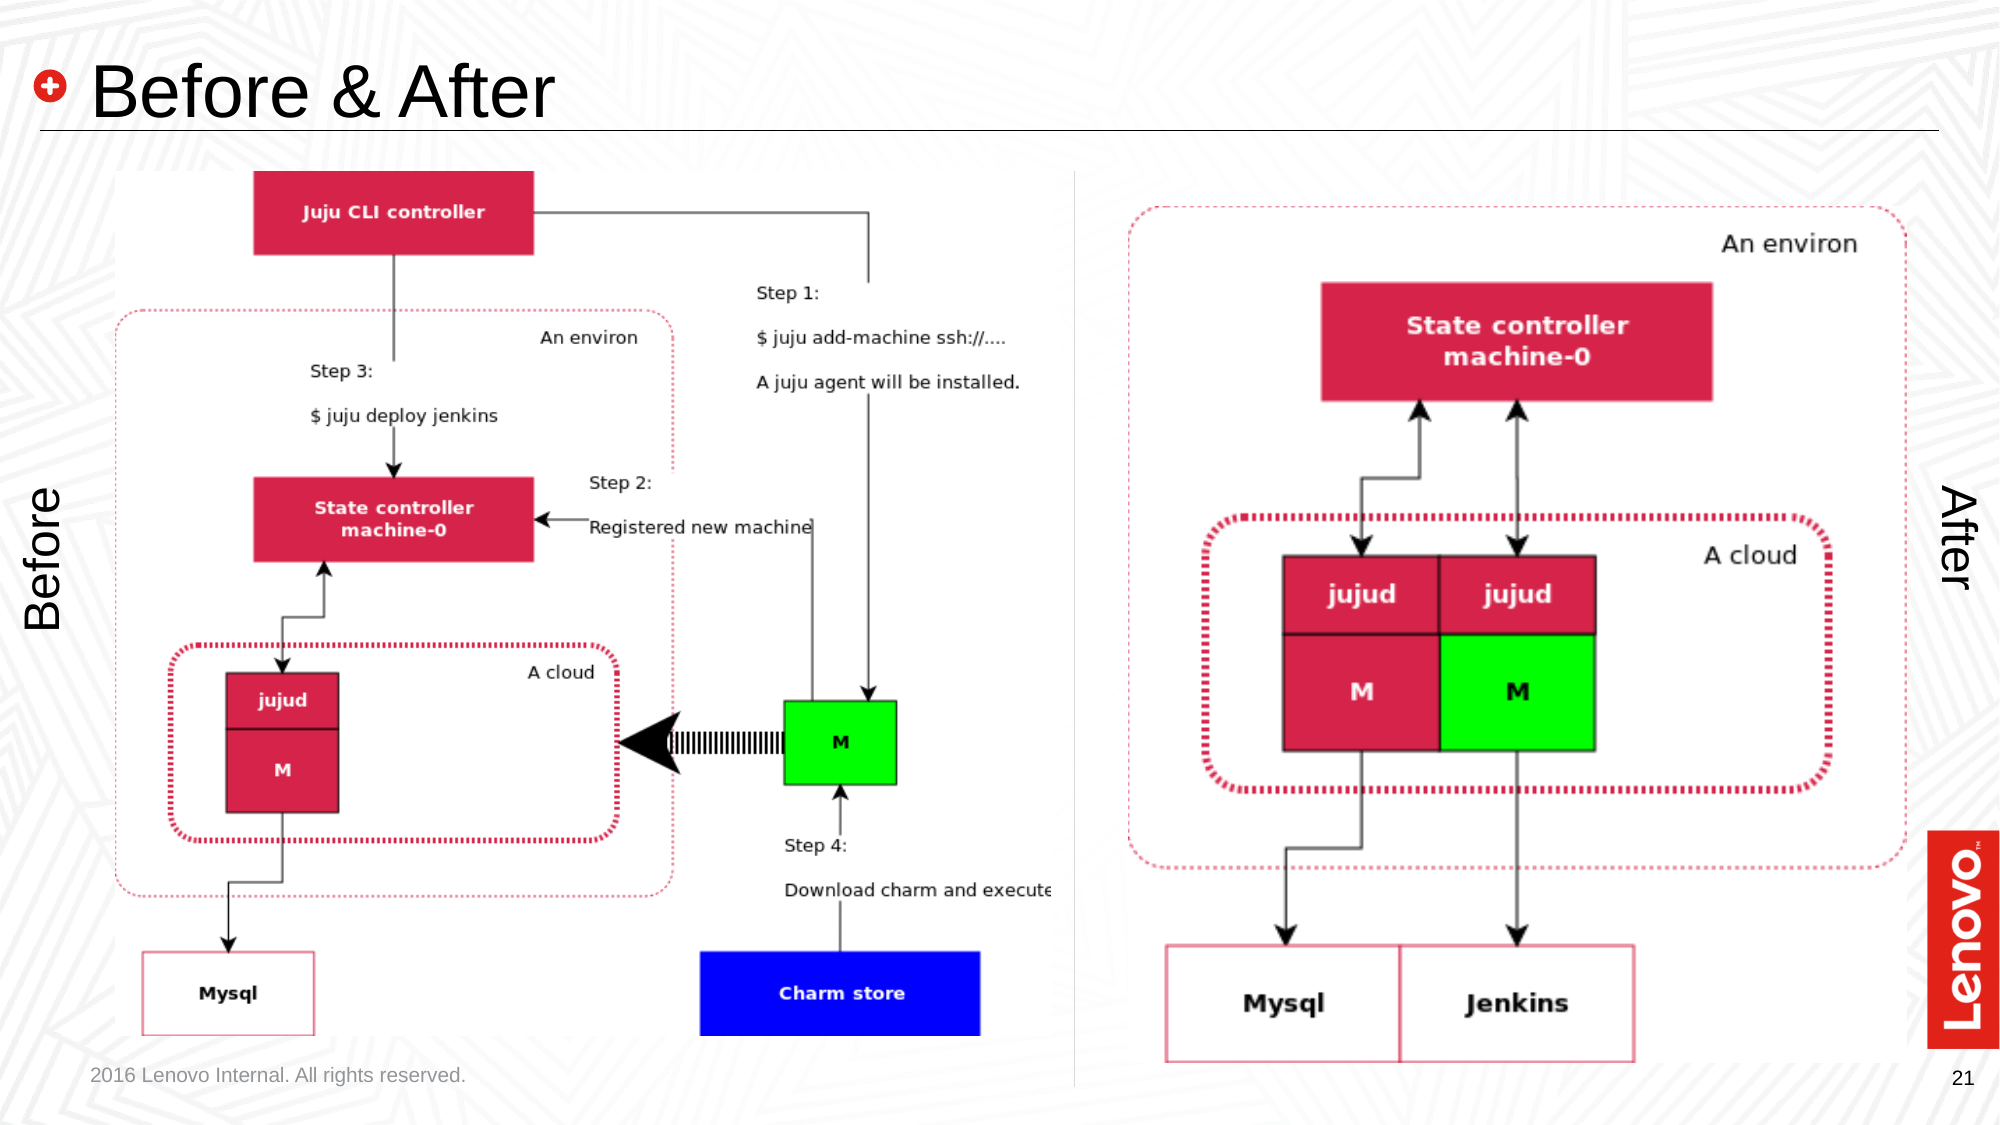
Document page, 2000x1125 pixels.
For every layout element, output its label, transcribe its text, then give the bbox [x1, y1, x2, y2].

footer 2016 Lenovo Internal. All rights reserved. [90, 1061, 486, 1088]
text_box After [1924, 470, 2000, 607]
text_box Before [2, 471, 77, 649]
title Before & After [90, 45, 1907, 129]
picture [0, 0, 2000, 1125]
